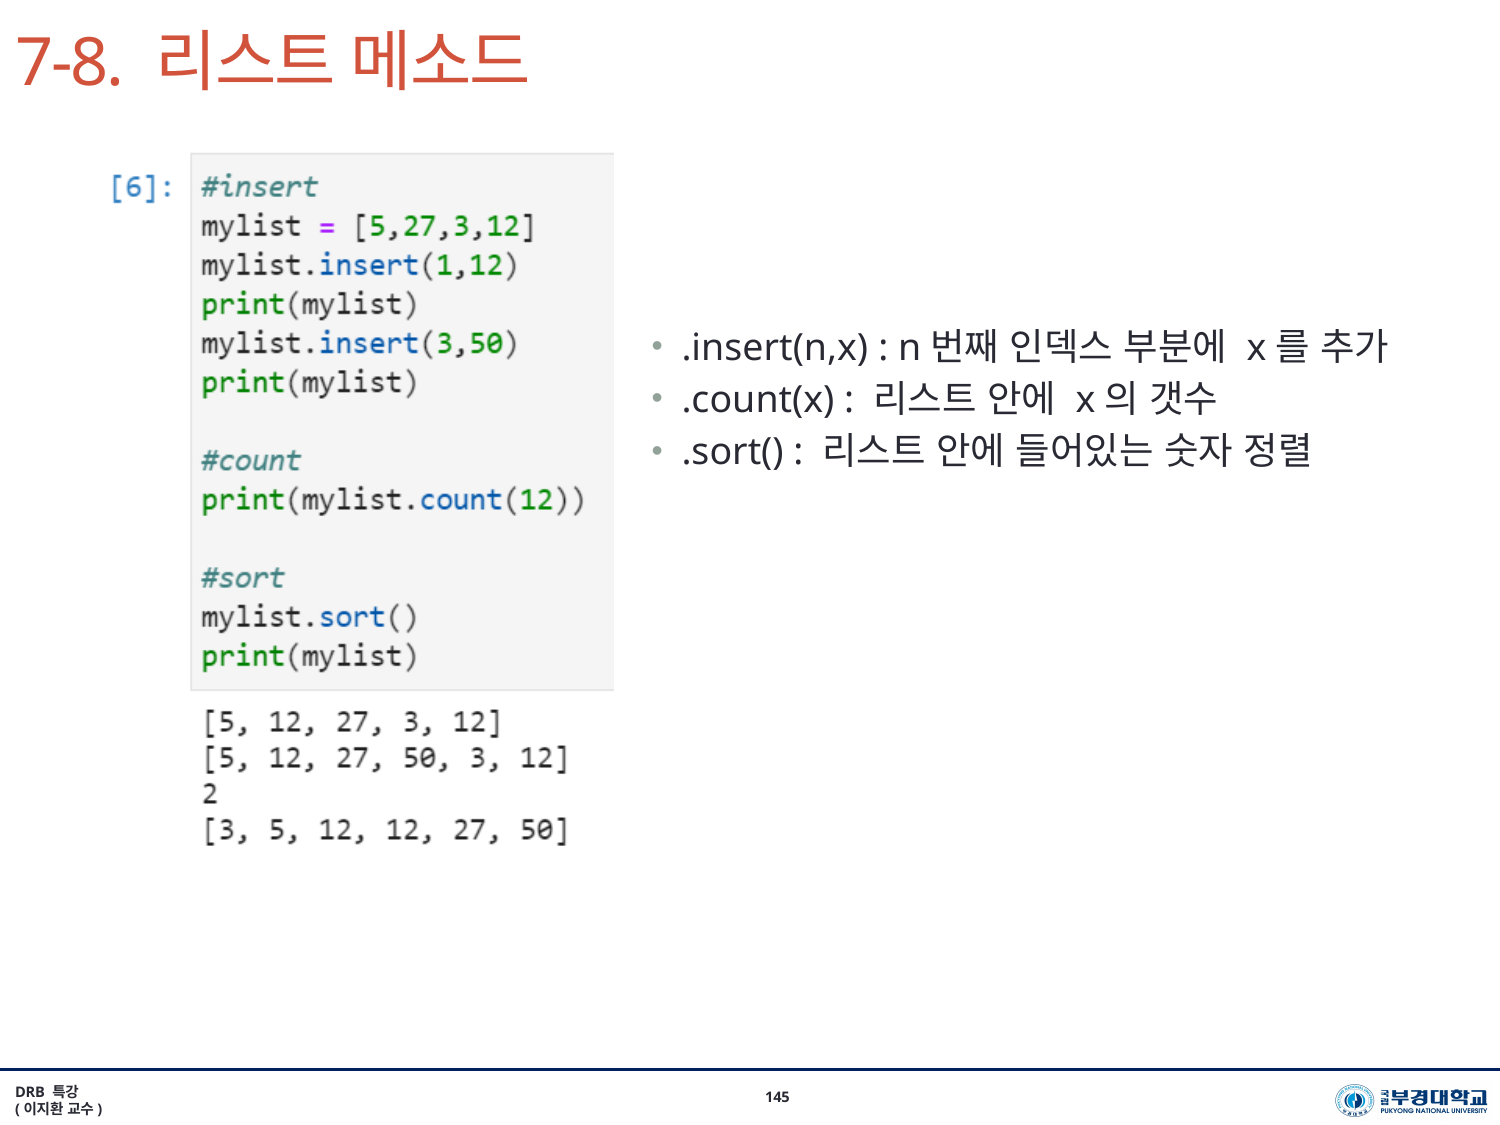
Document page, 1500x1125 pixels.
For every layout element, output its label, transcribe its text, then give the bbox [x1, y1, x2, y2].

text_box .insert(n,x) : n번째 인덱스 부분에 x를 추가 .count(x) : 리스트 안에 x의 갯수 .sort() : 리스트 안에 들어있는 숫자 정렬 [636, 315, 1500, 533]
picture [74, 136, 615, 871]
title 7-8. 리스트 메소드 [0, 1, 1500, 116]
picture [1330, 1079, 1495, 1121]
slide_number DRB 특강 (이지환 교수) [0, 1082, 303, 1118]
